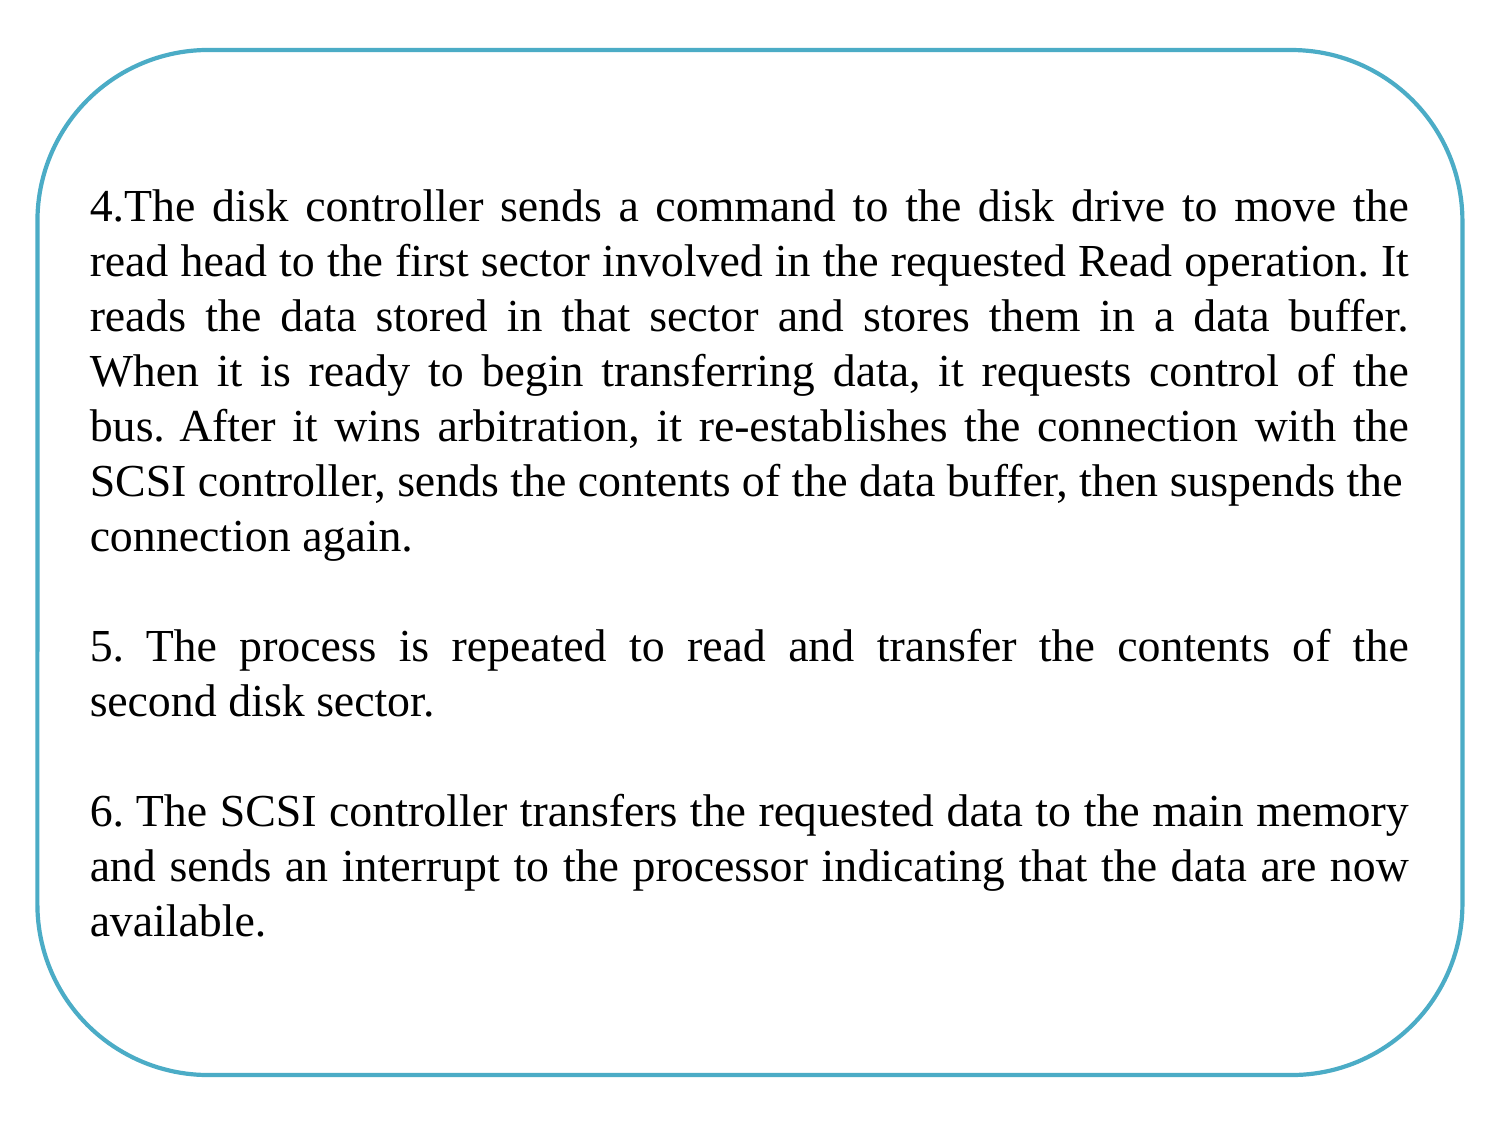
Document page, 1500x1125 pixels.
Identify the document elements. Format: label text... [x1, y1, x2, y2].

text_box [35, 47, 1465, 1078]
text_box 4.The disk controller sends a command to the disk drive to move the read head to the first sector involved in the requested Read operation. It reads the data stored in that sector and stores them in a data buffer. When it is ready to begin transferring data, it requests control of the bus. After it wins arbitration, it re-establishes the connection with the SCSI controller, sends the contents of the data buffer, then suspends the connection again. 5. The process is repeated to read and transfer the contents of the second disk sector. 6. The SCSI controller transfers the requested data to the main memory and sends an interrupt to the processor indicating that the data are now available. [74, 168, 1425, 954]
